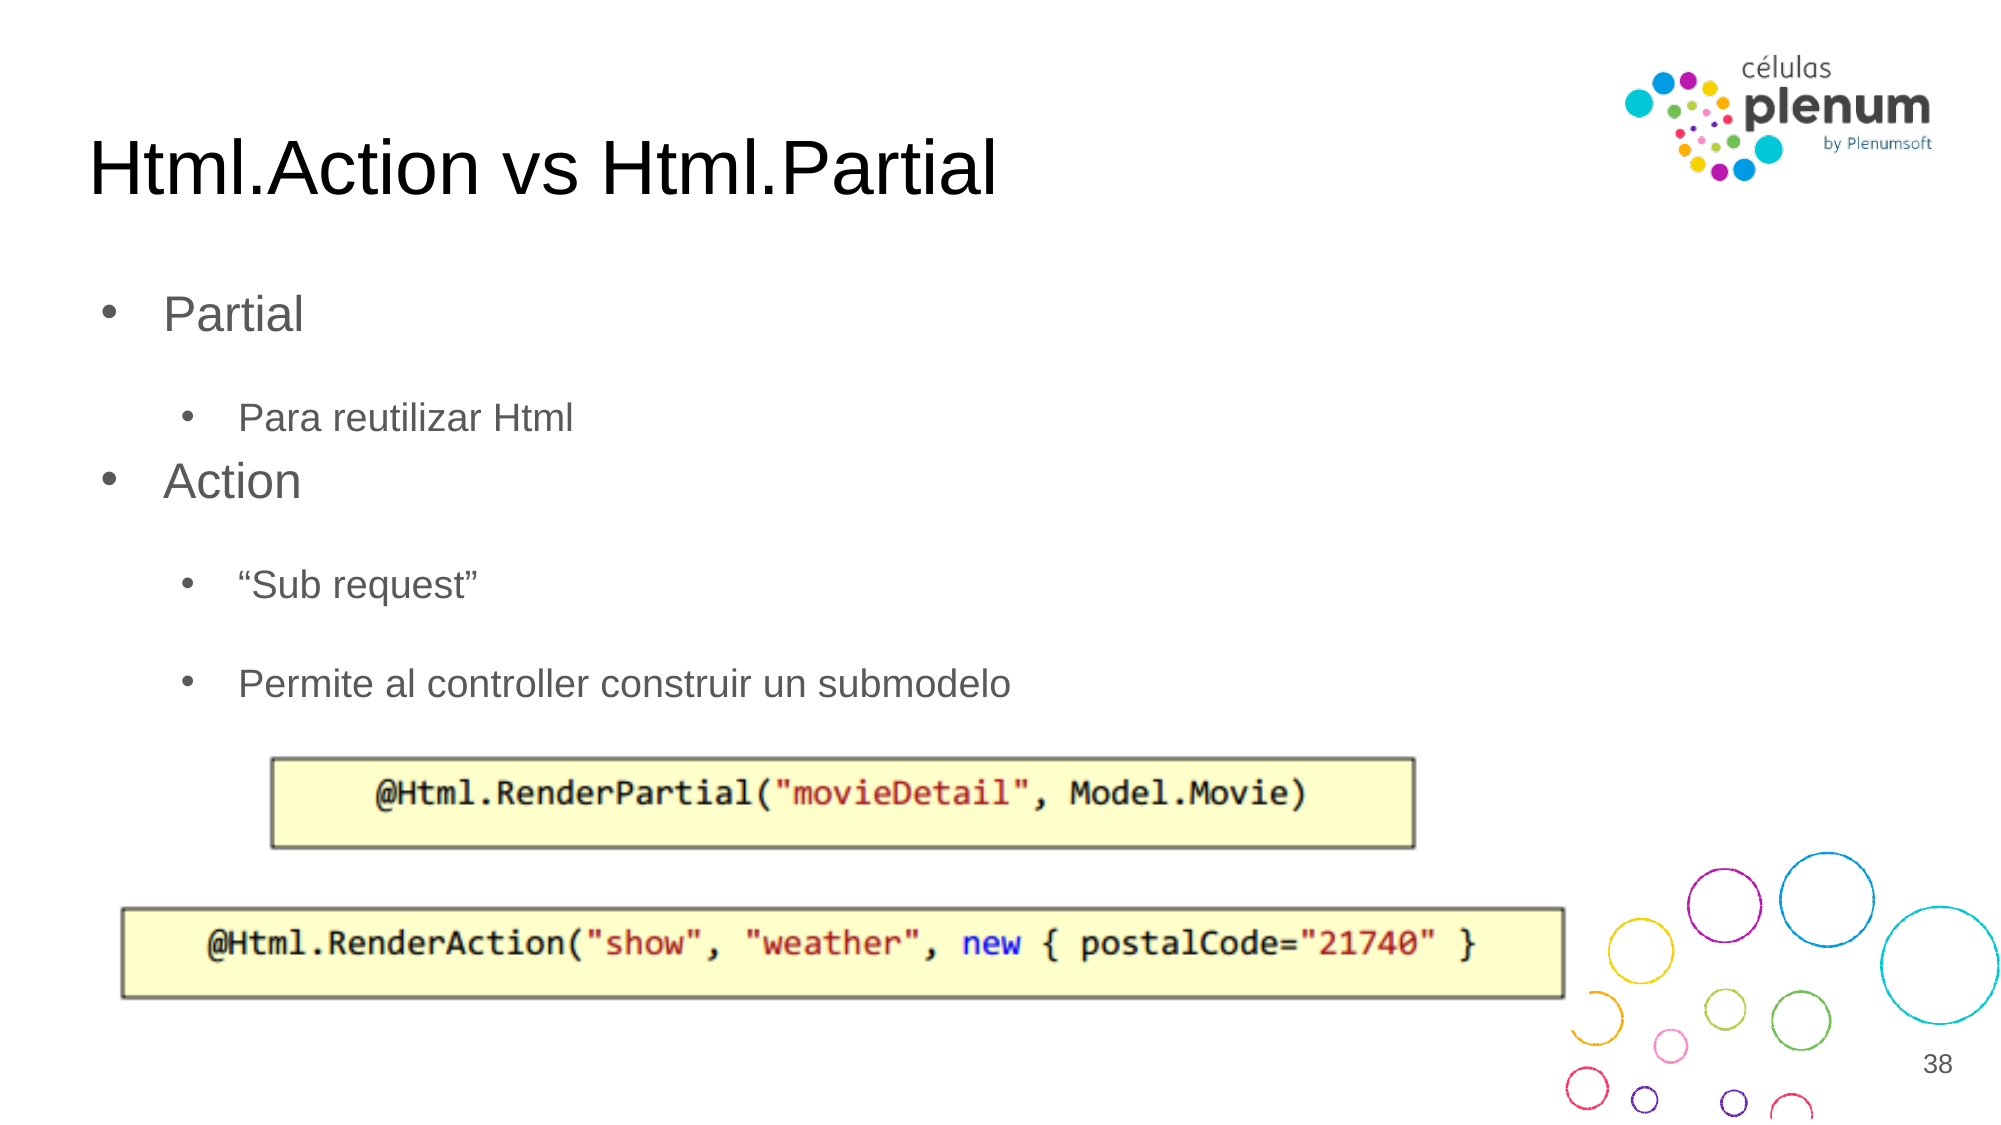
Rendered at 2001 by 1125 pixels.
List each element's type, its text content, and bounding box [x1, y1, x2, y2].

list Partial Para reutilizar Html Action “Sub request” Permite al controller construir un submodelo [68, 252, 1932, 1000]
picture [111, 739, 2000, 1125]
picture [1625, 54, 1933, 181]
title Html.Action vs Html.Partial [68, 97, 1932, 223]
